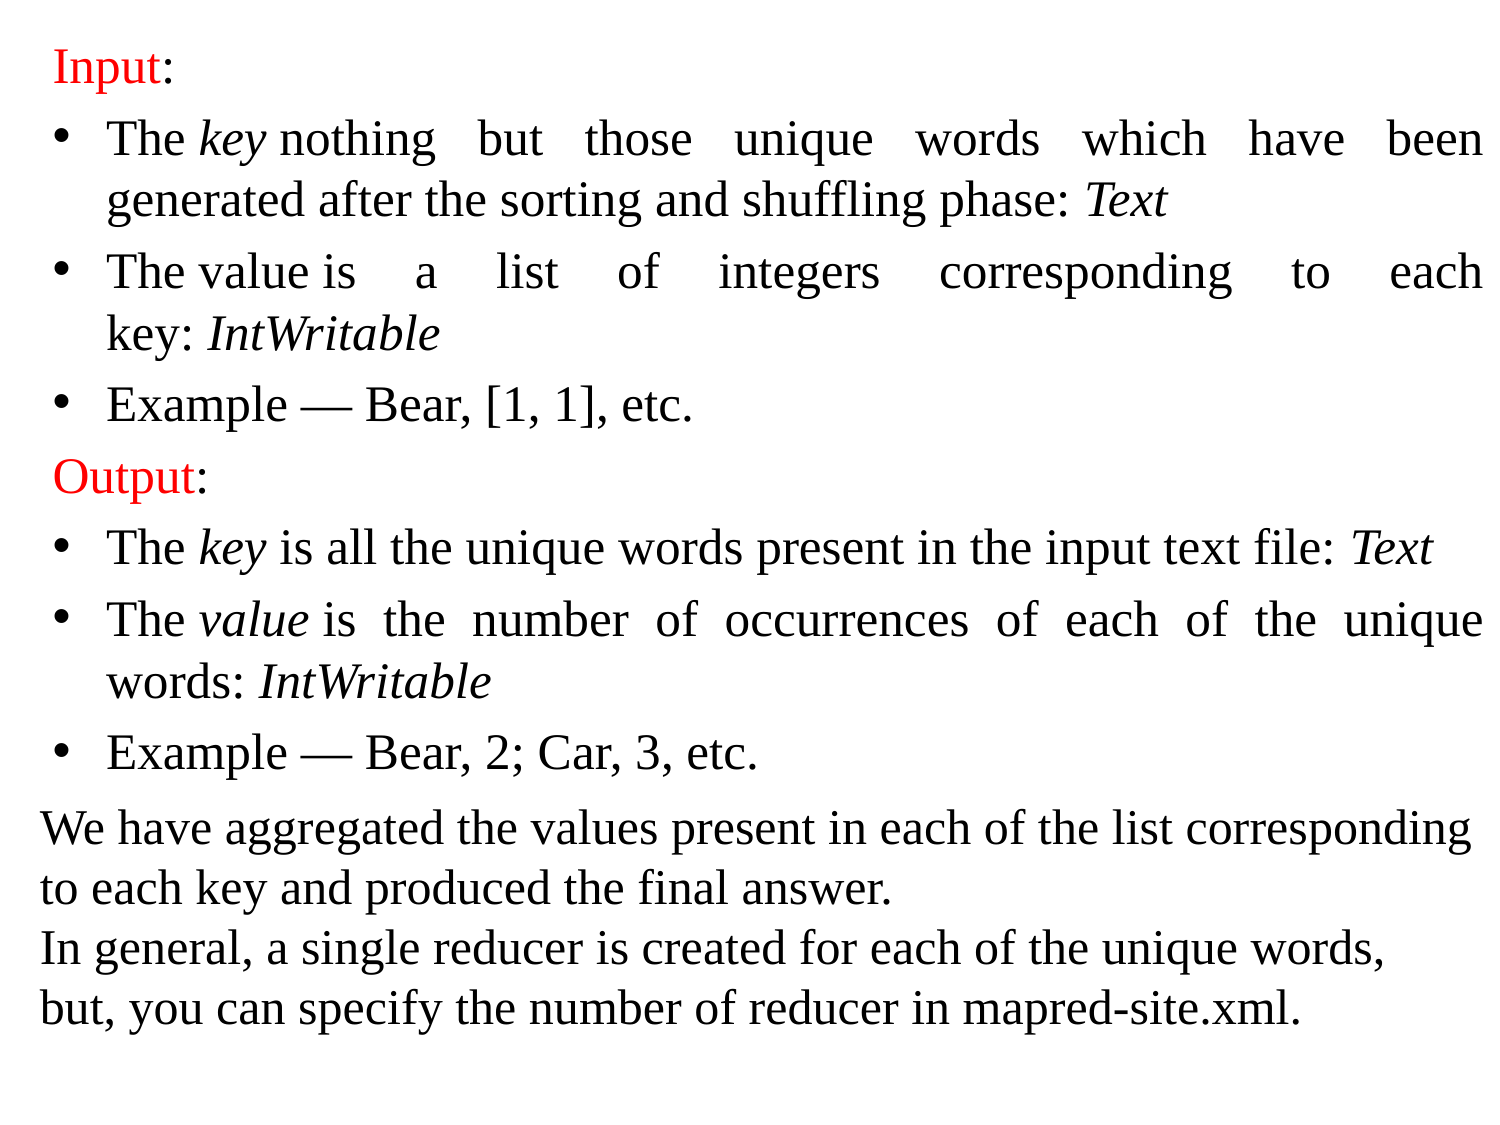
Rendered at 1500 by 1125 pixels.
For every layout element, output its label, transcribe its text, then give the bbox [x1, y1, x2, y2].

text_box We have aggregated the values present in each of the list corresponding to each key and produced the final answer. In general, a single reducer is created for each of the unique words, but, you can specify the number of reducer in mapred-site.xml. [24, 787, 1488, 1043]
list Input: The key nothing but those unique words which have been generated after the sorting and shuffling phase: Text The value is a list of integers corresponding to each key: IntWritable Example — Bear, [1, 1], etc. Output: The key is all the unique words present in the input text file: Text The value is the number of occurrences of each of the unique words: IntWritable Example — Bear, 2; Car, 3, etc. [37, 24, 1500, 788]
